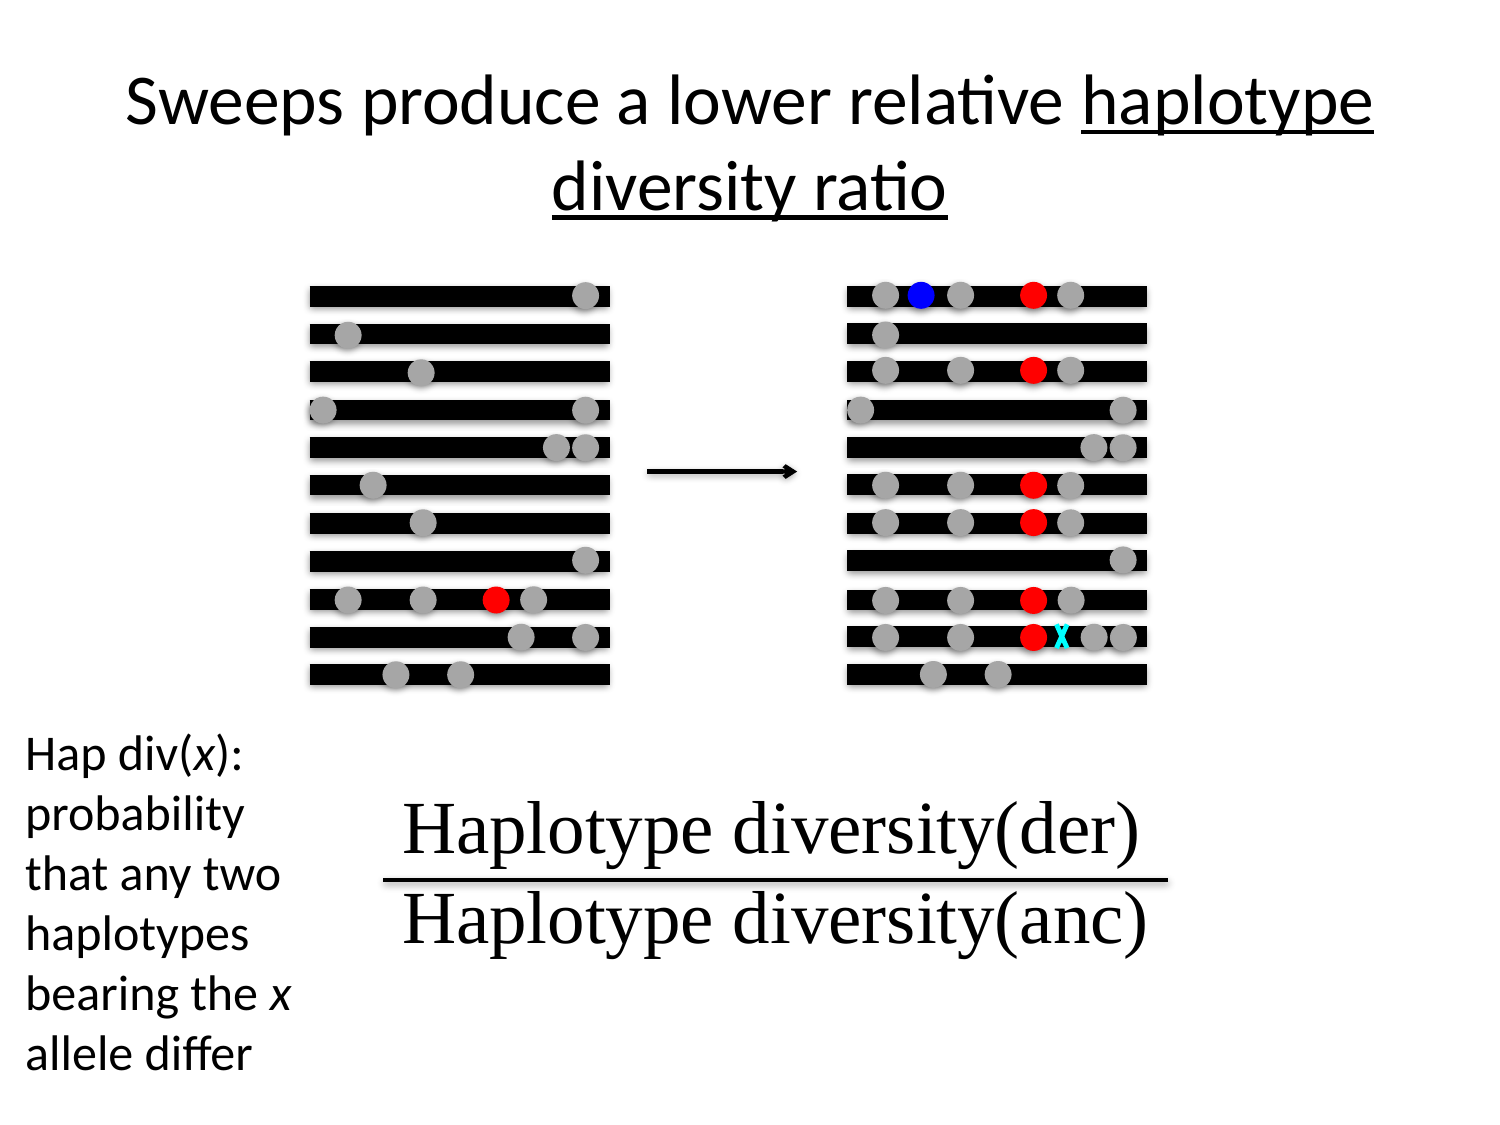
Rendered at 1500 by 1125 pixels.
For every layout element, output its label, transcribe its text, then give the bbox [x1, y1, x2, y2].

text_box [1056, 281, 1085, 295]
text_box [874, 494, 897, 500]
text_box [1111, 418, 1135, 425]
text_box [483, 607, 509, 615]
text_box [408, 508, 438, 522]
text_box [986, 682, 1011, 689]
text_box [482, 585, 511, 598]
text_box [1053, 644, 1071, 650]
text_box [334, 585, 363, 598]
text_box [573, 433, 600, 446]
text_box [1110, 433, 1138, 446]
text_box [1022, 304, 1045, 310]
text_box [948, 644, 974, 652]
text_box [361, 493, 385, 500]
text_box [336, 343, 361, 350]
text_box [1081, 644, 1107, 652]
text_box [448, 682, 473, 689]
text_box [906, 281, 936, 295]
text_box [573, 645, 598, 652]
text_box [872, 341, 899, 350]
text_box [1113, 570, 1134, 575]
text_box [383, 682, 409, 689]
text_box Haplotype diversity(der) Haplotype diversity(anc) [387, 771, 1165, 876]
text_box Haplotype diversity(der) Haplotype diversity(anc) [387, 891, 1165, 966]
text_box [1023, 532, 1045, 537]
text_box [946, 586, 975, 599]
text_box [410, 607, 436, 615]
text_box [575, 455, 598, 463]
text_box [1056, 356, 1085, 370]
text_box [519, 585, 548, 598]
text_box [950, 532, 972, 537]
text_box [334, 321, 363, 333]
text_box [1060, 609, 1083, 615]
text_box [871, 508, 900, 522]
text_box [1059, 494, 1082, 500]
text_box [359, 471, 388, 484]
text_box [871, 586, 900, 599]
text_box [507, 622, 536, 636]
text_box [848, 417, 873, 425]
text_box [1057, 585, 1086, 599]
text_box [949, 494, 972, 500]
text_box [871, 320, 900, 332]
text_box [946, 281, 975, 295]
text_box [949, 379, 972, 385]
text_box [1022, 379, 1045, 385]
text_box [509, 645, 533, 652]
text_box [1081, 455, 1107, 462]
text_box [1108, 545, 1138, 560]
text_box [871, 623, 900, 635]
text_box [871, 471, 900, 484]
text_box [871, 281, 900, 295]
text_box [1112, 644, 1136, 652]
text_box [1022, 494, 1045, 500]
text_box [874, 304, 897, 310]
text_box [575, 570, 596, 575]
text_box [412, 532, 434, 538]
text_box [875, 532, 897, 537]
text_box [946, 471, 975, 484]
text_box [407, 358, 436, 370]
text_box [1059, 304, 1082, 310]
text_box [984, 660, 1013, 673]
text_box [909, 304, 933, 310]
text_box [1056, 471, 1085, 484]
text_box [1019, 356, 1048, 370]
text_box [1019, 281, 1048, 295]
text_box [1019, 586, 1048, 599]
text_box [1112, 455, 1136, 463]
text_box [1019, 623, 1048, 635]
text_box [949, 609, 972, 615]
text_box [409, 585, 438, 598]
text_box [571, 395, 600, 409]
text_box [1053, 622, 1071, 635]
text_box [310, 417, 335, 425]
text_box [381, 660, 410, 673]
text_box [1079, 433, 1108, 446]
text_box [873, 644, 899, 652]
text_box [335, 607, 361, 615]
text_box [946, 356, 975, 370]
text_box [1059, 532, 1082, 538]
text_box [571, 623, 600, 636]
text_box [874, 609, 897, 615]
text_box [1056, 508, 1085, 522]
text_box Hap div(x): probability that any two haplotypes bearing the x allele differ [10, 713, 310, 1088]
text_box [1021, 644, 1047, 652]
text_box [1022, 609, 1045, 615]
text_box [1110, 623, 1138, 635]
text_box [573, 418, 598, 425]
text_box [521, 607, 546, 615]
text_box [574, 305, 597, 310]
text_box [946, 623, 975, 635]
text_box [542, 433, 571, 446]
text_box [1019, 471, 1048, 484]
text_box [946, 508, 975, 522]
text_box [1019, 508, 1048, 522]
text_box [921, 682, 946, 689]
text_box [919, 660, 948, 673]
text_box [1059, 379, 1082, 385]
text_box [1109, 395, 1138, 409]
text_box [846, 395, 875, 409]
text_box [446, 660, 475, 673]
text_box [571, 546, 600, 560]
text_box [949, 304, 972, 310]
text_box [408, 380, 434, 388]
text_box [544, 455, 569, 462]
text_box [874, 379, 897, 385]
text_box [1080, 622, 1109, 635]
text_box [571, 281, 600, 295]
text_box [308, 395, 338, 412]
text_box [871, 356, 900, 370]
title Sweeps produce a lower relative haplotype diversity ratio [75, 45, 1425, 233]
